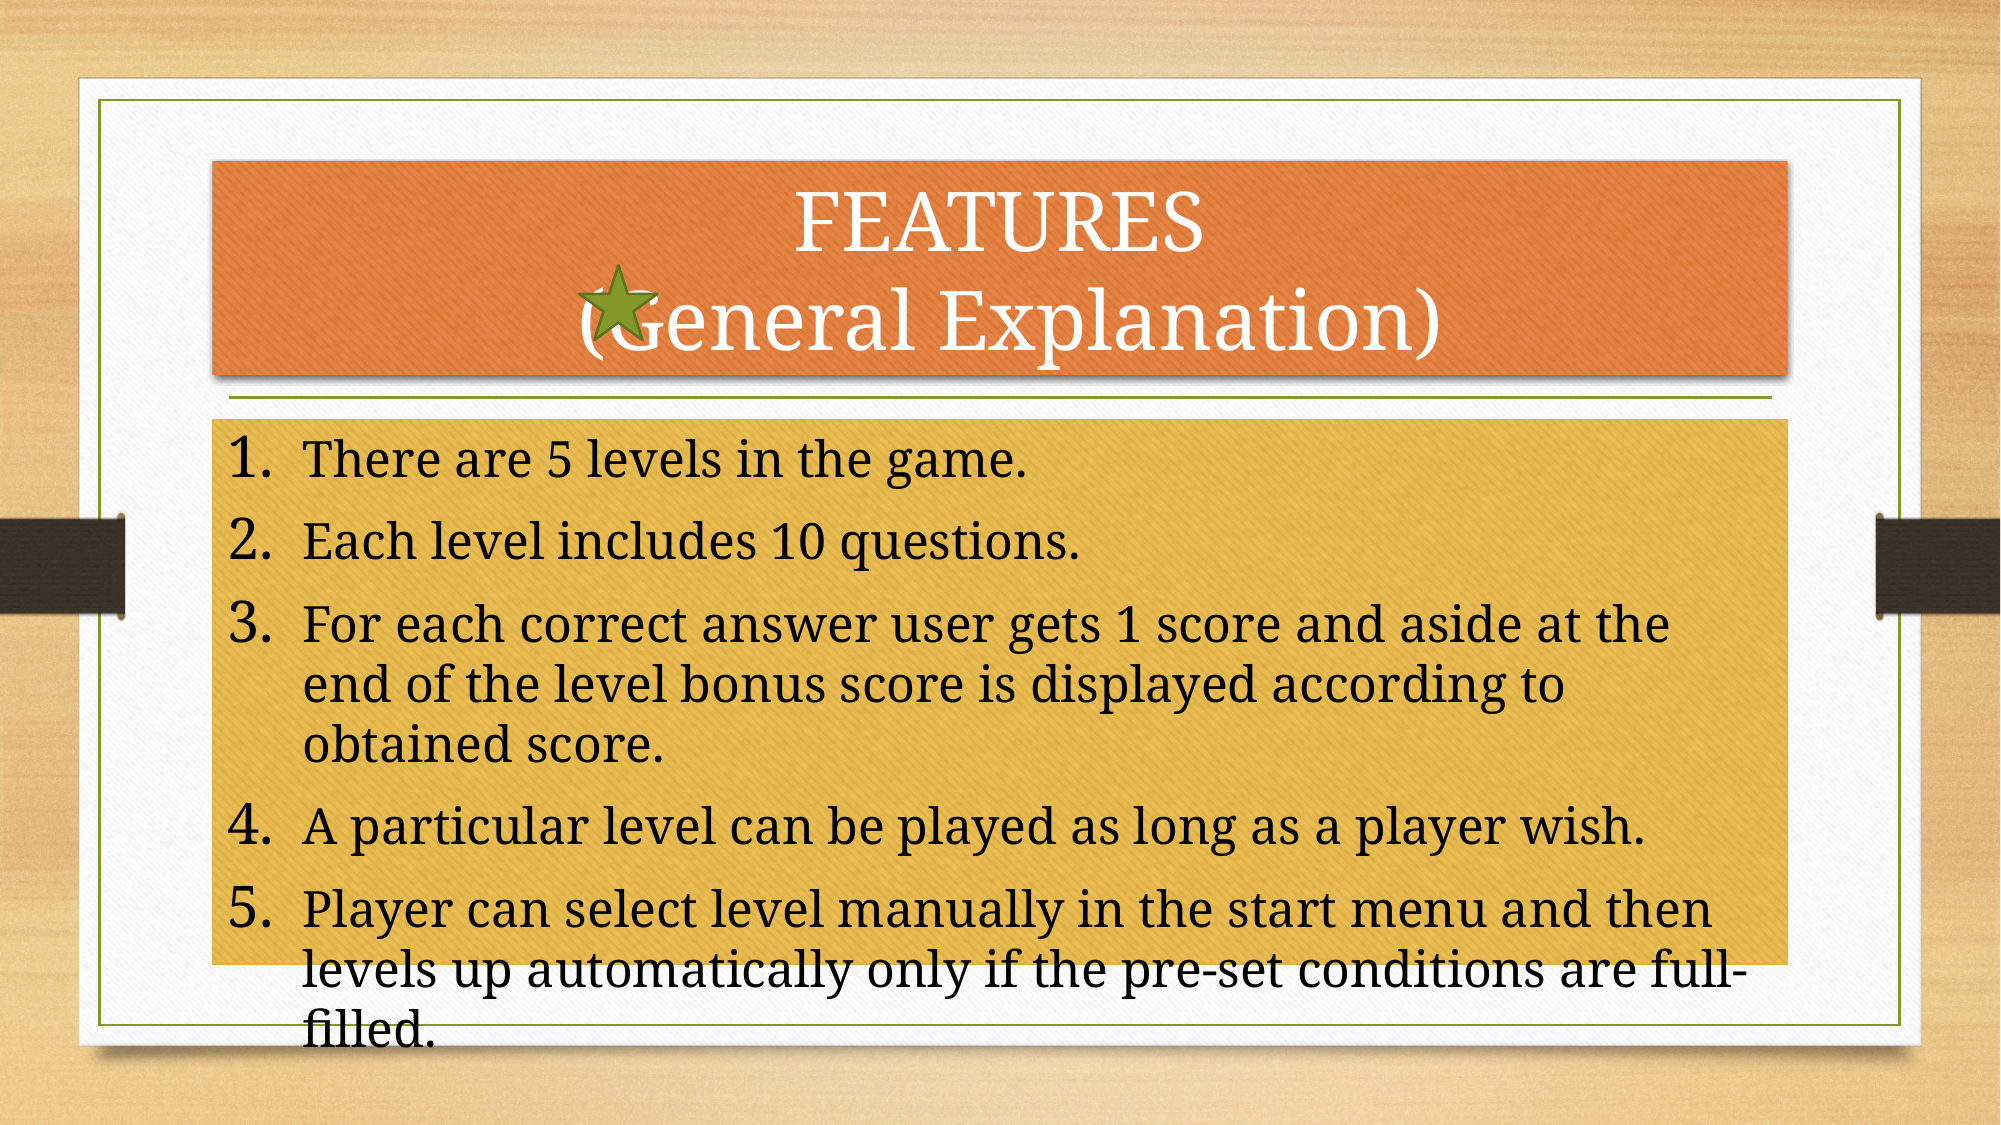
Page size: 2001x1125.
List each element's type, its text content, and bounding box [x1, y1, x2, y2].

picture [0, 0, 2001, 1125]
list There are 5 levels in the game. Each level includes 10 questions. For each correct answer user gets 1 score and aside at the end of the level bonus score is displayed according to obtained score. A particular level can be played as long as a player wish. Player can select level manually in the start menu and then levels up automatically only if the pre-set conditions are full-filled. [212, 419, 1788, 965]
title FEATURES (General Explanation) [212, 161, 1788, 375]
text_box [578, 263, 659, 342]
